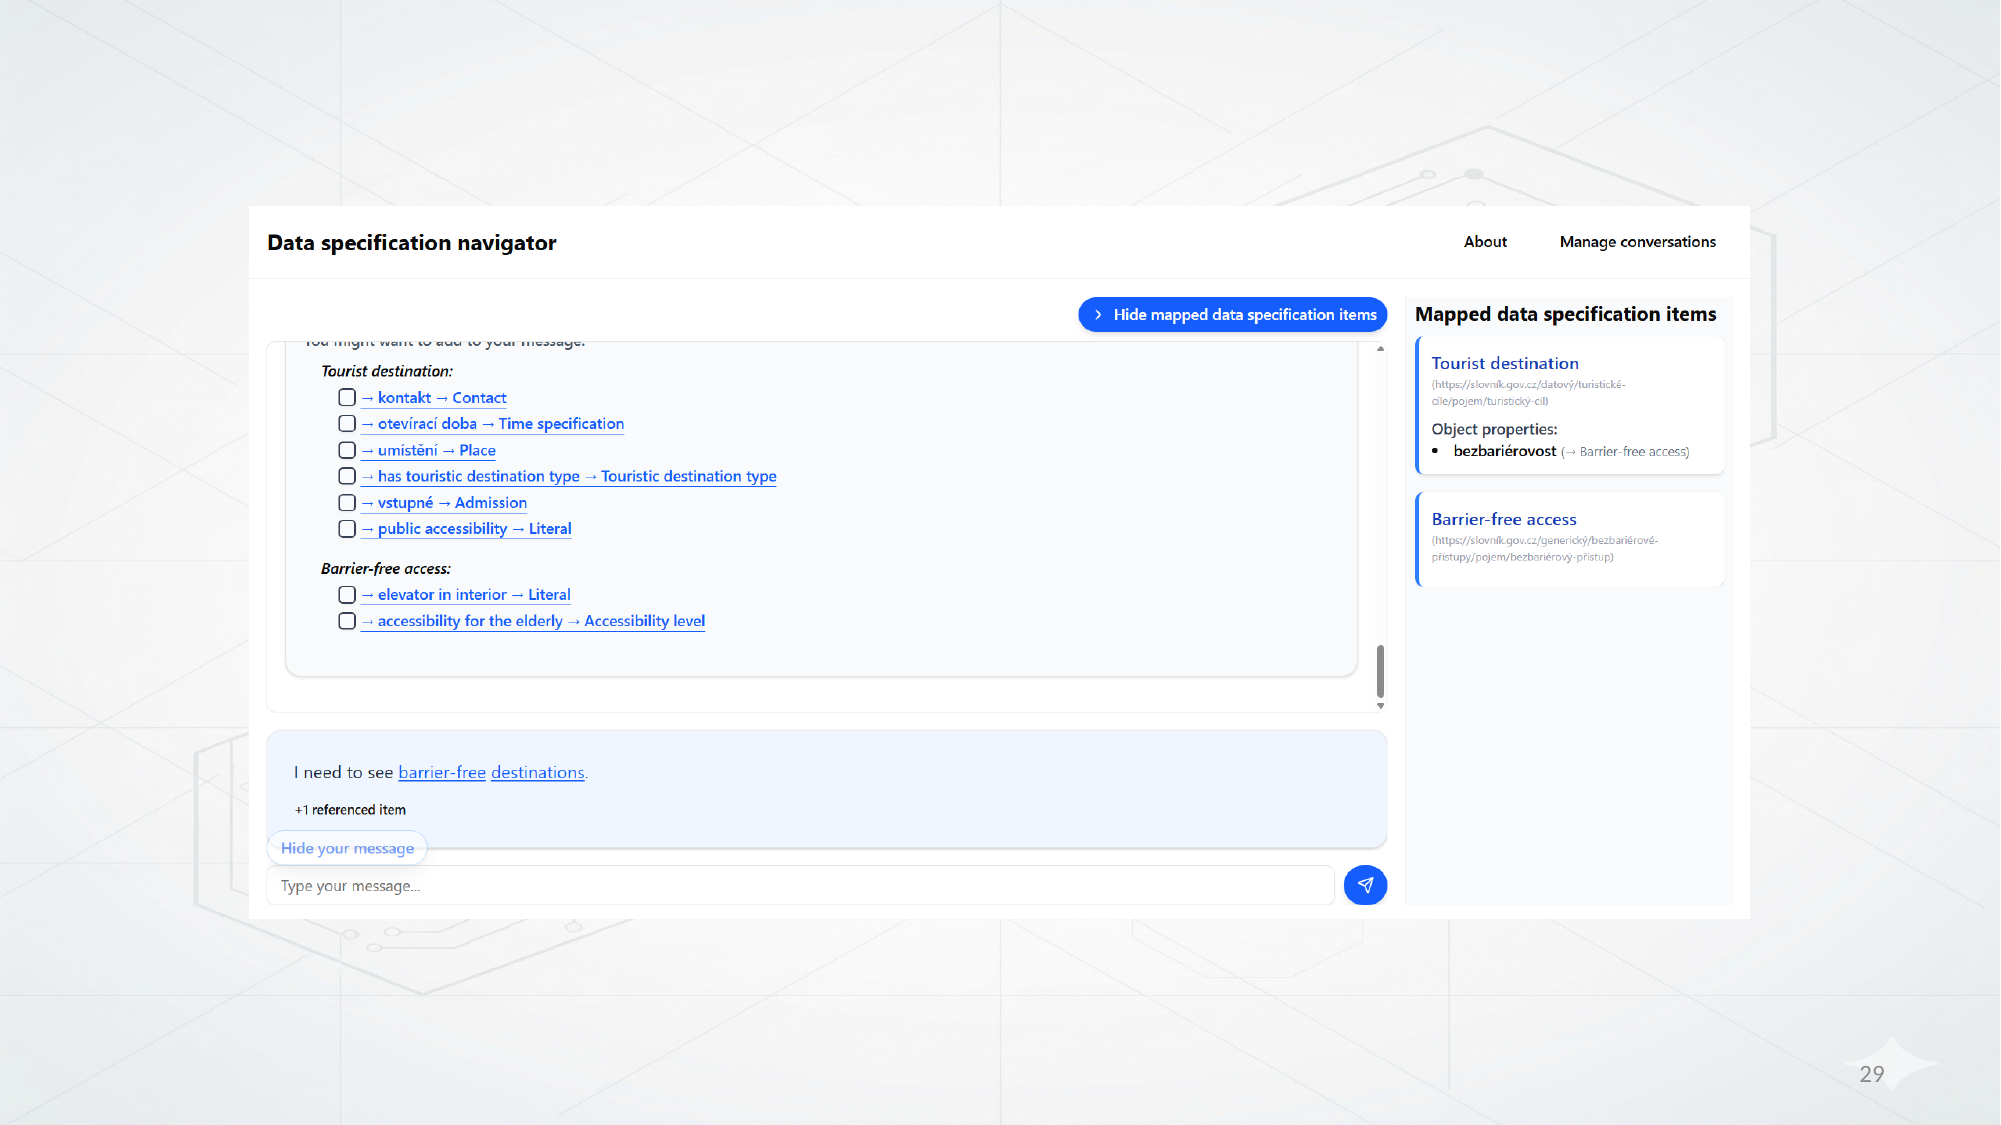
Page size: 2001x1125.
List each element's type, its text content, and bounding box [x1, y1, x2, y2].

picture [0, 0, 2001, 1125]
slide_number 29 [1433, 1042, 1900, 1103]
